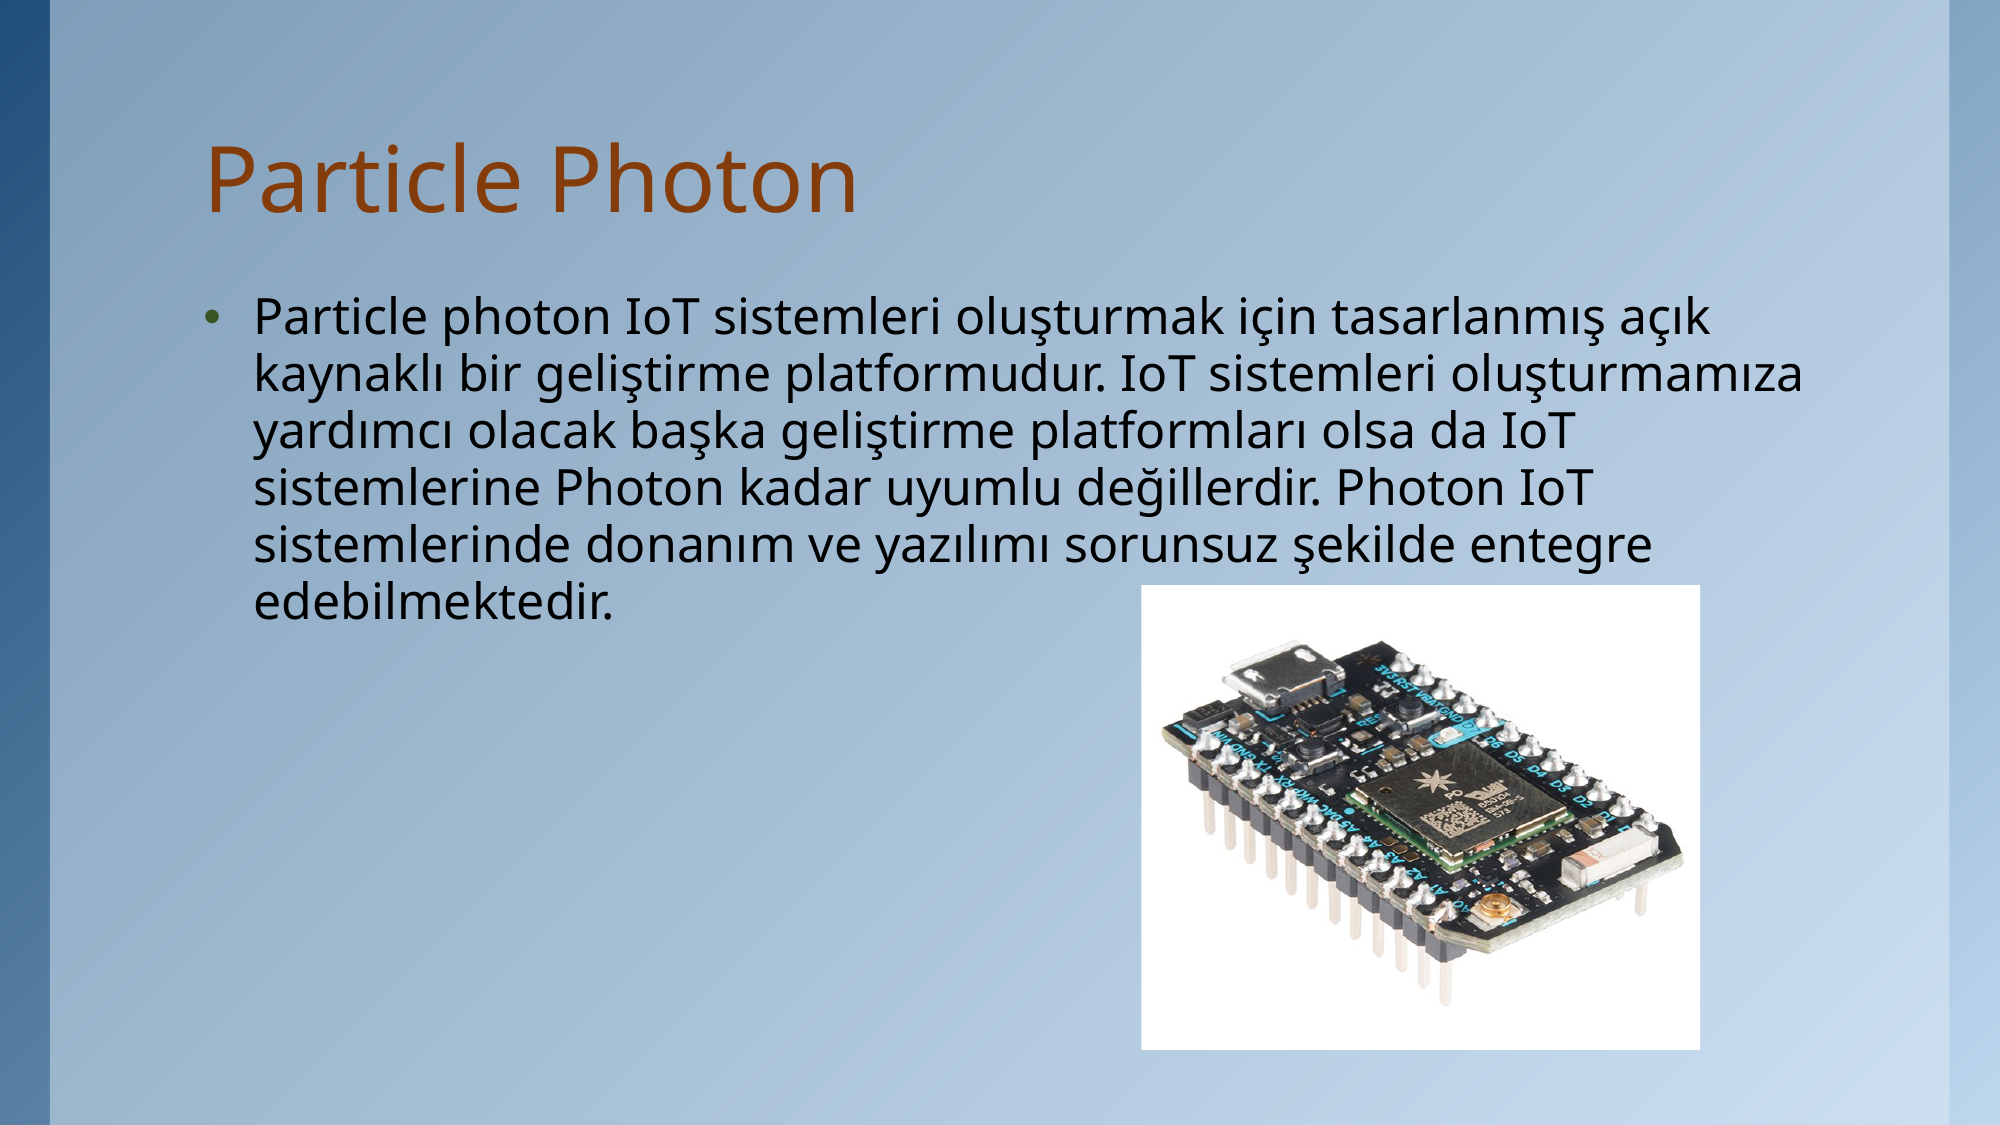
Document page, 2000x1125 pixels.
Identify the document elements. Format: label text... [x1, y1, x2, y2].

list Particle photon IoT sistemleri oluşturmak için tasarlanmış açık kaynaklı bir geliştirme platformudur. IoT sistemleri oluşturmamıza yardımcı olacak başka geliştirme platformları olsa da IoT sistemlerine Photon kadar uyumlu değillerdir. Photon IoT sistemlerinde donanım ve yazılımı sorunsuz şekilde entegre edebilmektedir. [183, 279, 1850, 1013]
title Particle Photon [183, 12, 1850, 242]
picture [1141, 585, 1701, 1050]
